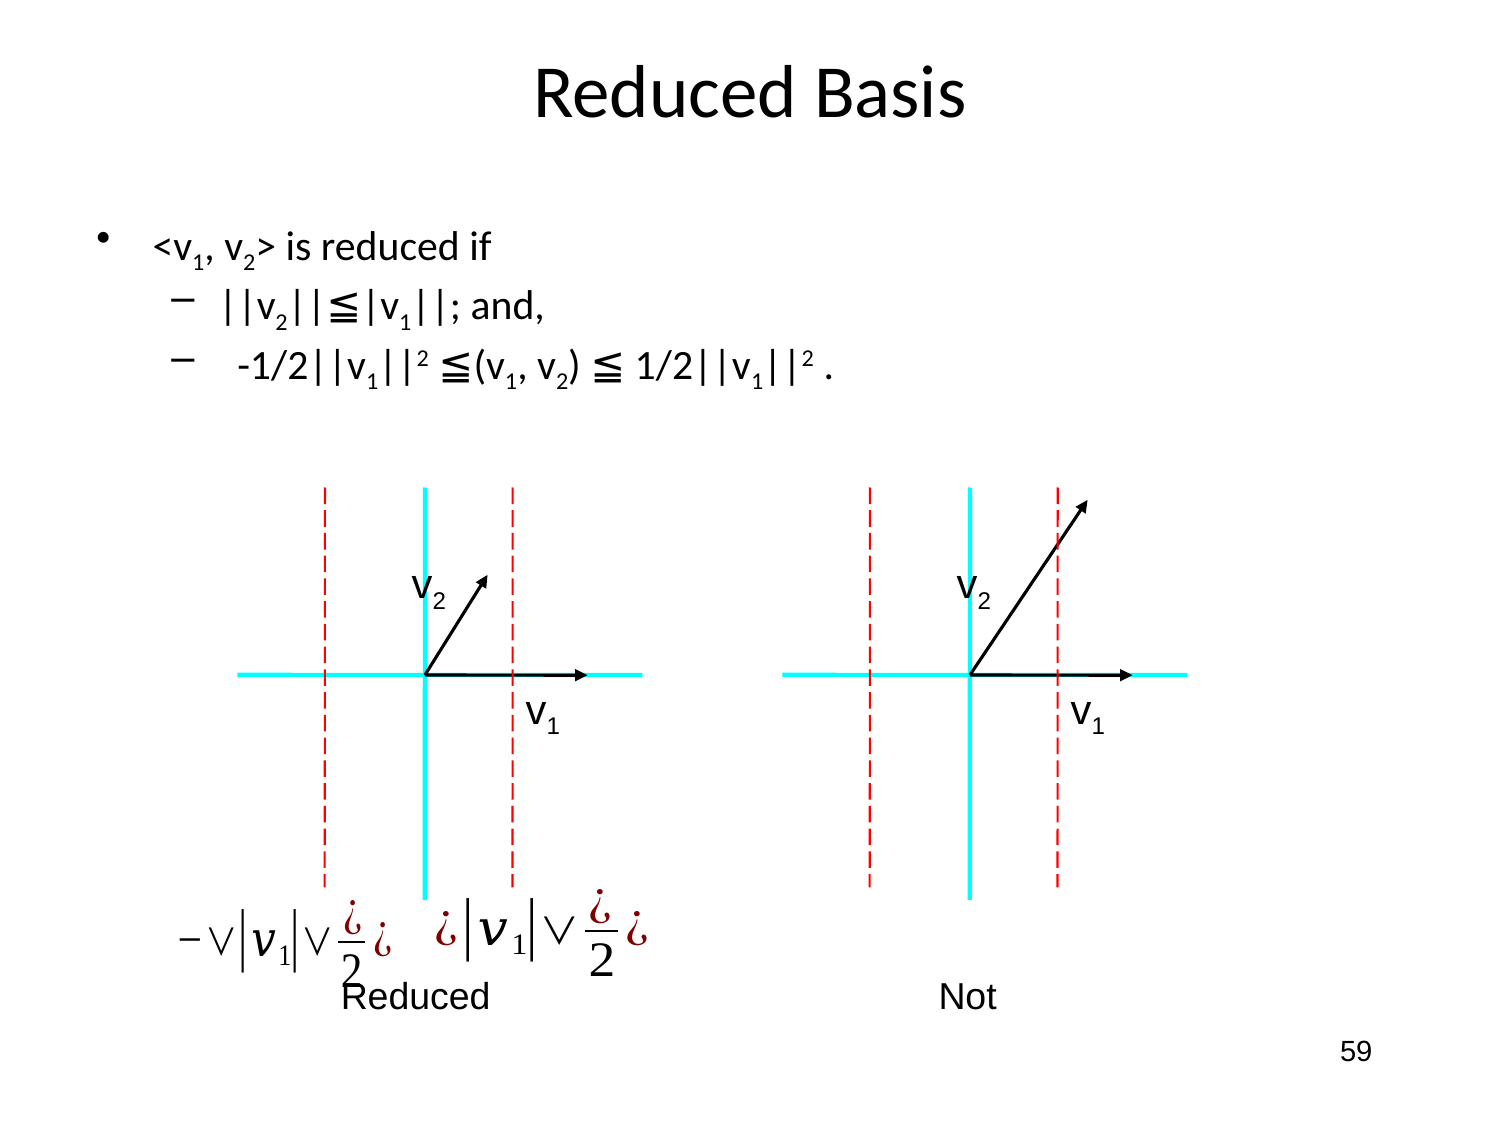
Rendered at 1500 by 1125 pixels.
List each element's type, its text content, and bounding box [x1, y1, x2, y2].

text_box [405, 593, 507, 657]
text_box v1 [1055, 703, 1121, 747]
slide_number 59 [1074, 1024, 1388, 1101]
title Reduced Basis [112, 24, 1388, 151]
text_box v2 [396, 549, 462, 622]
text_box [941, 528, 1117, 647]
text_box v1 [510, 703, 576, 747]
list <v1, v2> is reduced if ||v2||≦|v1||; and, -1/2||v1||2 ≦(v1, v2) ≦ 1/2||v1||2 . [80, 211, 1419, 453]
text_box Not [923, 964, 1012, 1025]
text_box Reduced [326, 964, 506, 1025]
